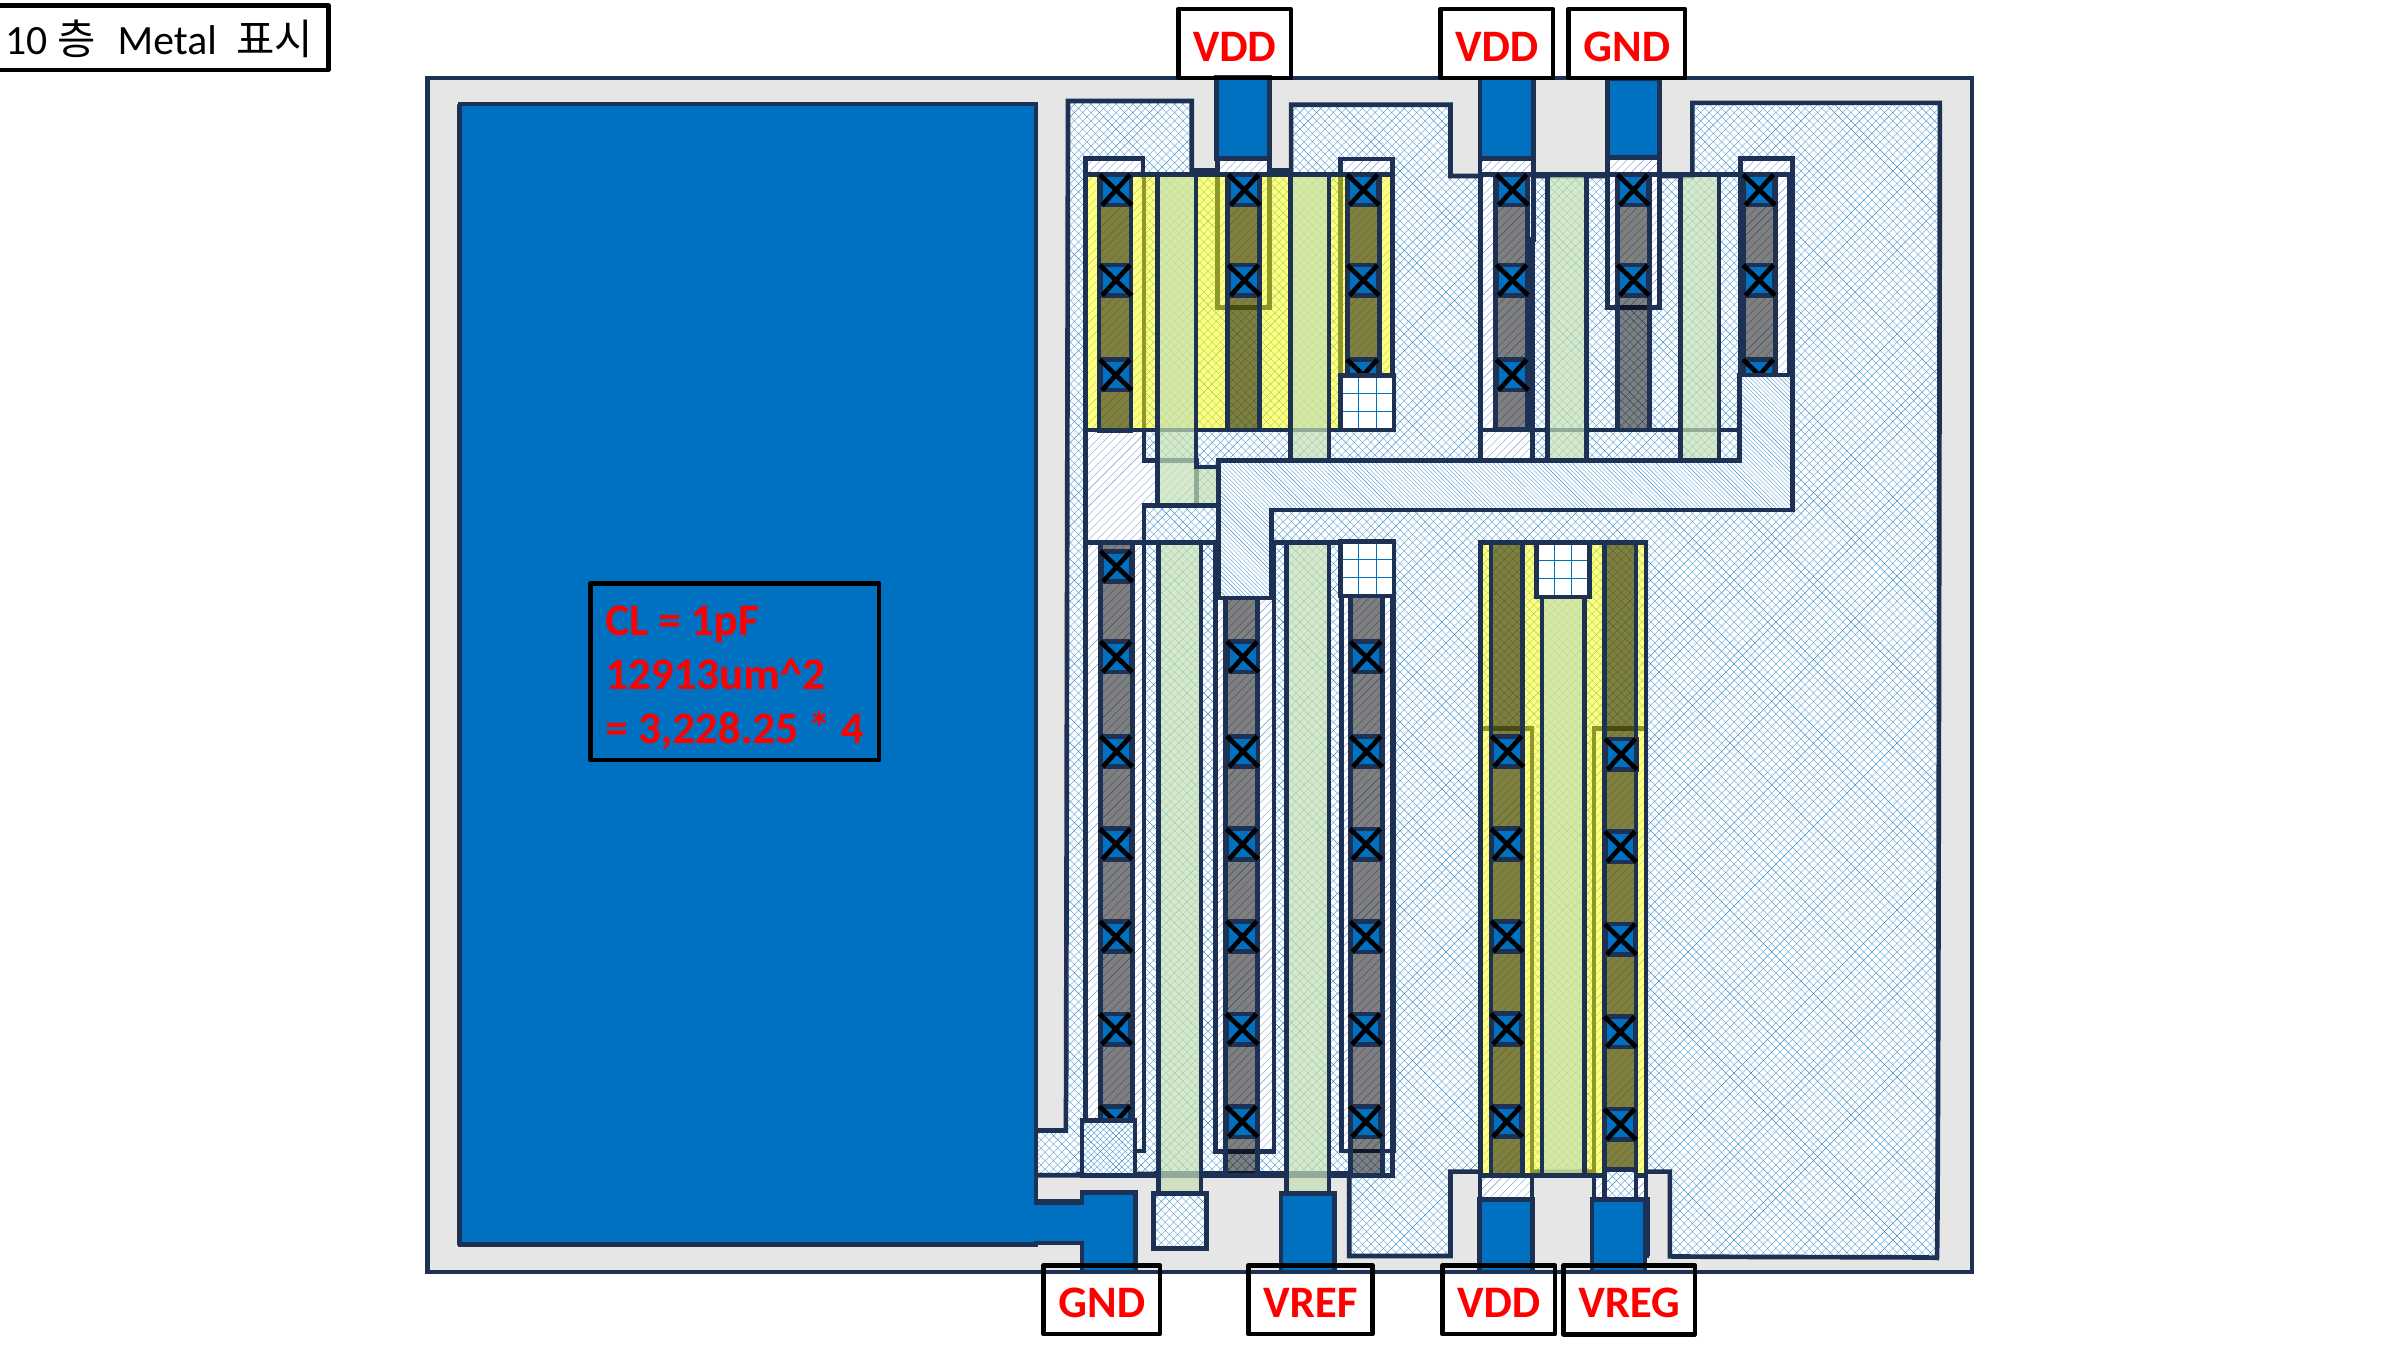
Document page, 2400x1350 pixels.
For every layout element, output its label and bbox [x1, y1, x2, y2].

text_box [0, 5, 329, 70]
text_box [427, 9, 1973, 1335]
